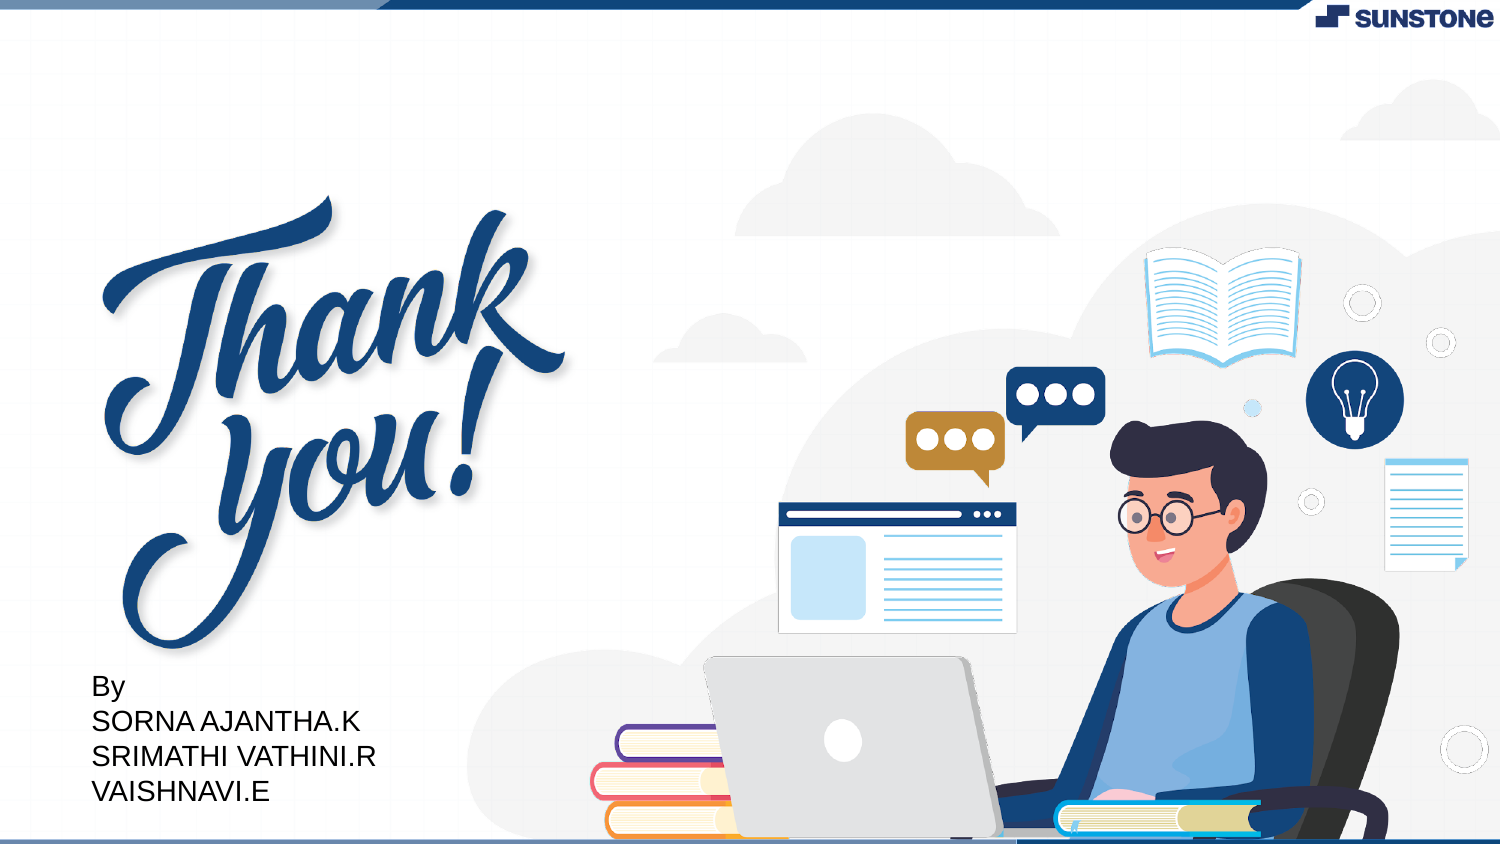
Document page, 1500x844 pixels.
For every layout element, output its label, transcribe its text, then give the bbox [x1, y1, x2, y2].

text_box By SORNA AJANTHA.K SRIMATHI VATHINI.R VAISHNAVI.E [76, 660, 524, 844]
picture [0, 0, 1500, 844]
